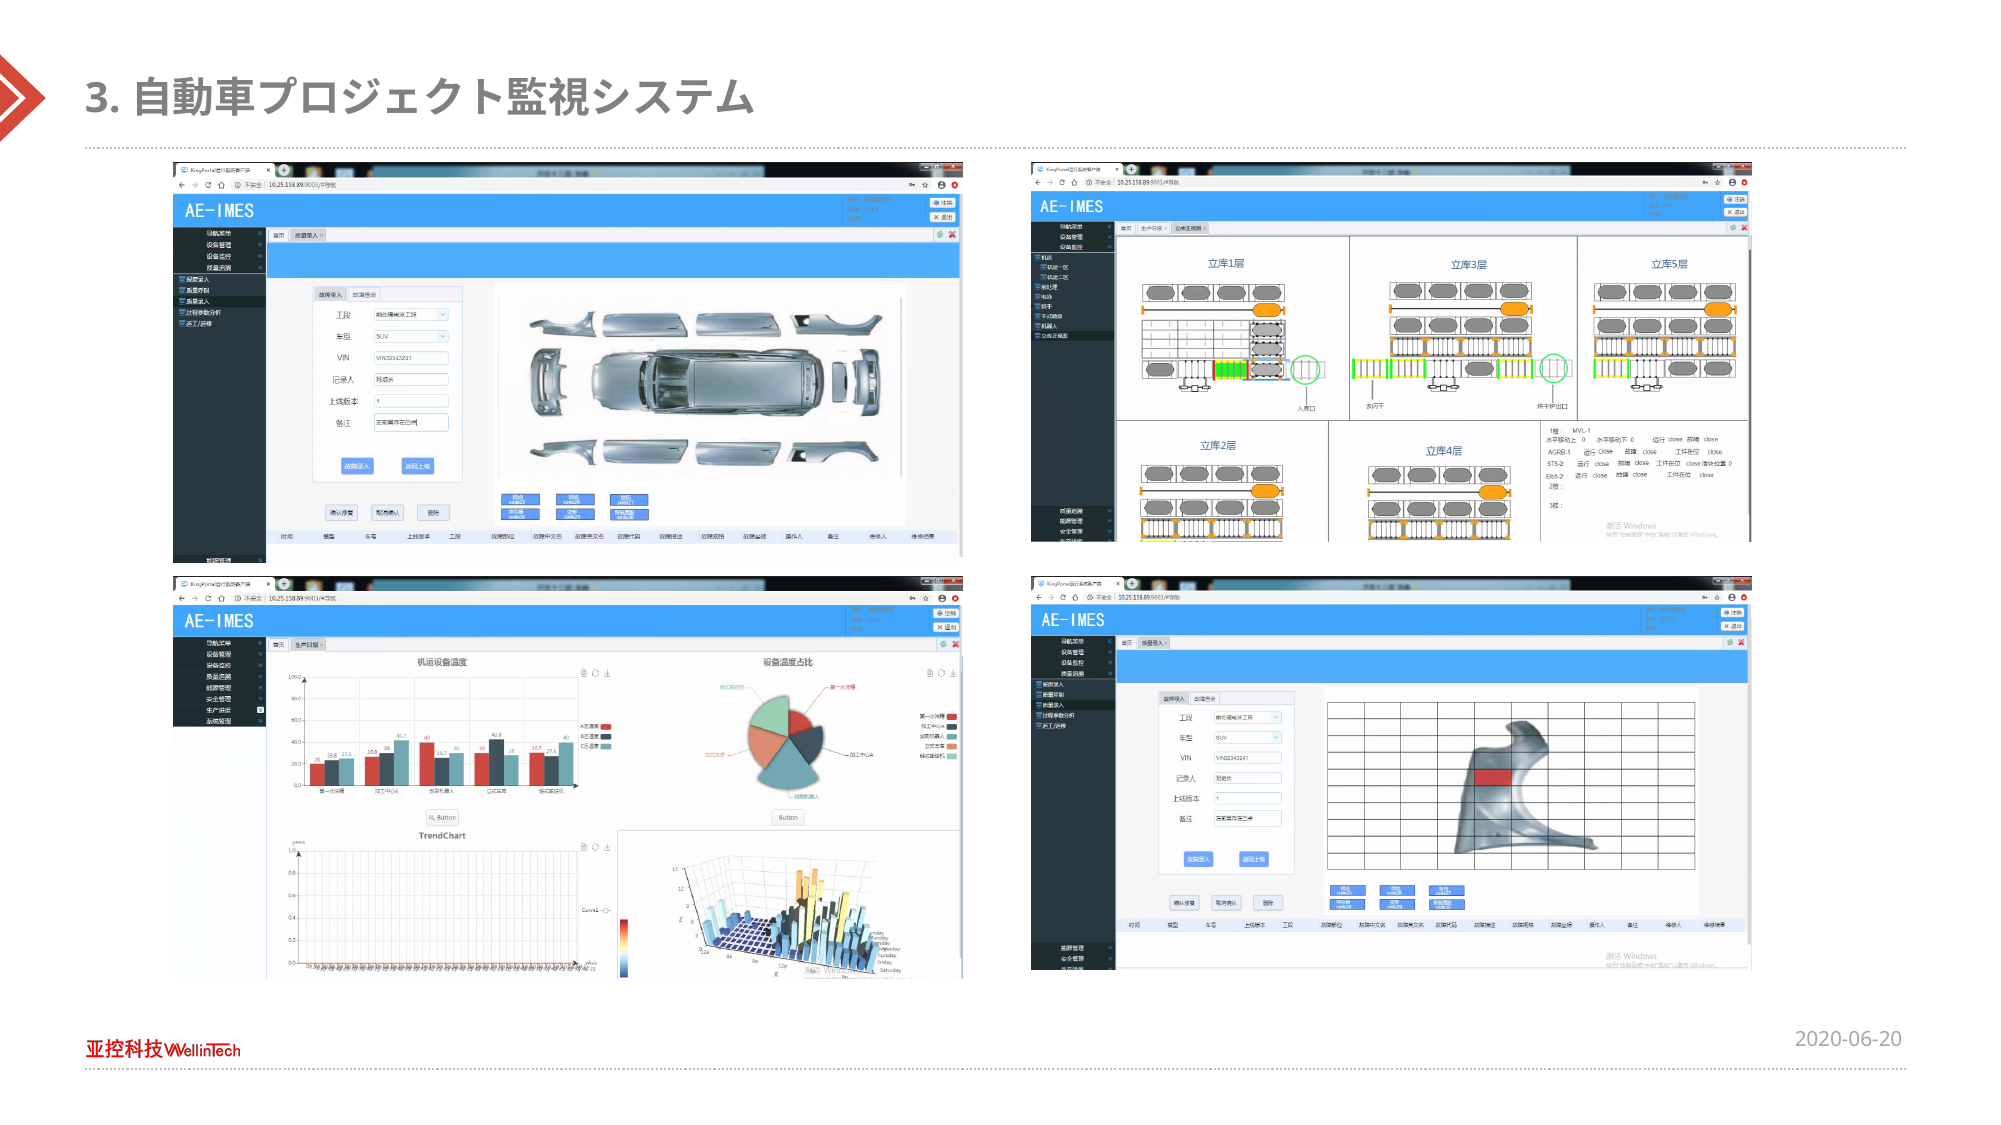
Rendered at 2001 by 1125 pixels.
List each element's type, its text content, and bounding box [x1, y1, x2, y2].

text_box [0, 54, 46, 142]
picture [1031, 162, 1752, 542]
picture [173, 162, 963, 563]
picture [1031, 576, 1752, 971]
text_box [84, 147, 1922, 1070]
text_box 3.自動車プロジェクト監視システム [70, 63, 1408, 129]
picture [173, 576, 964, 980]
